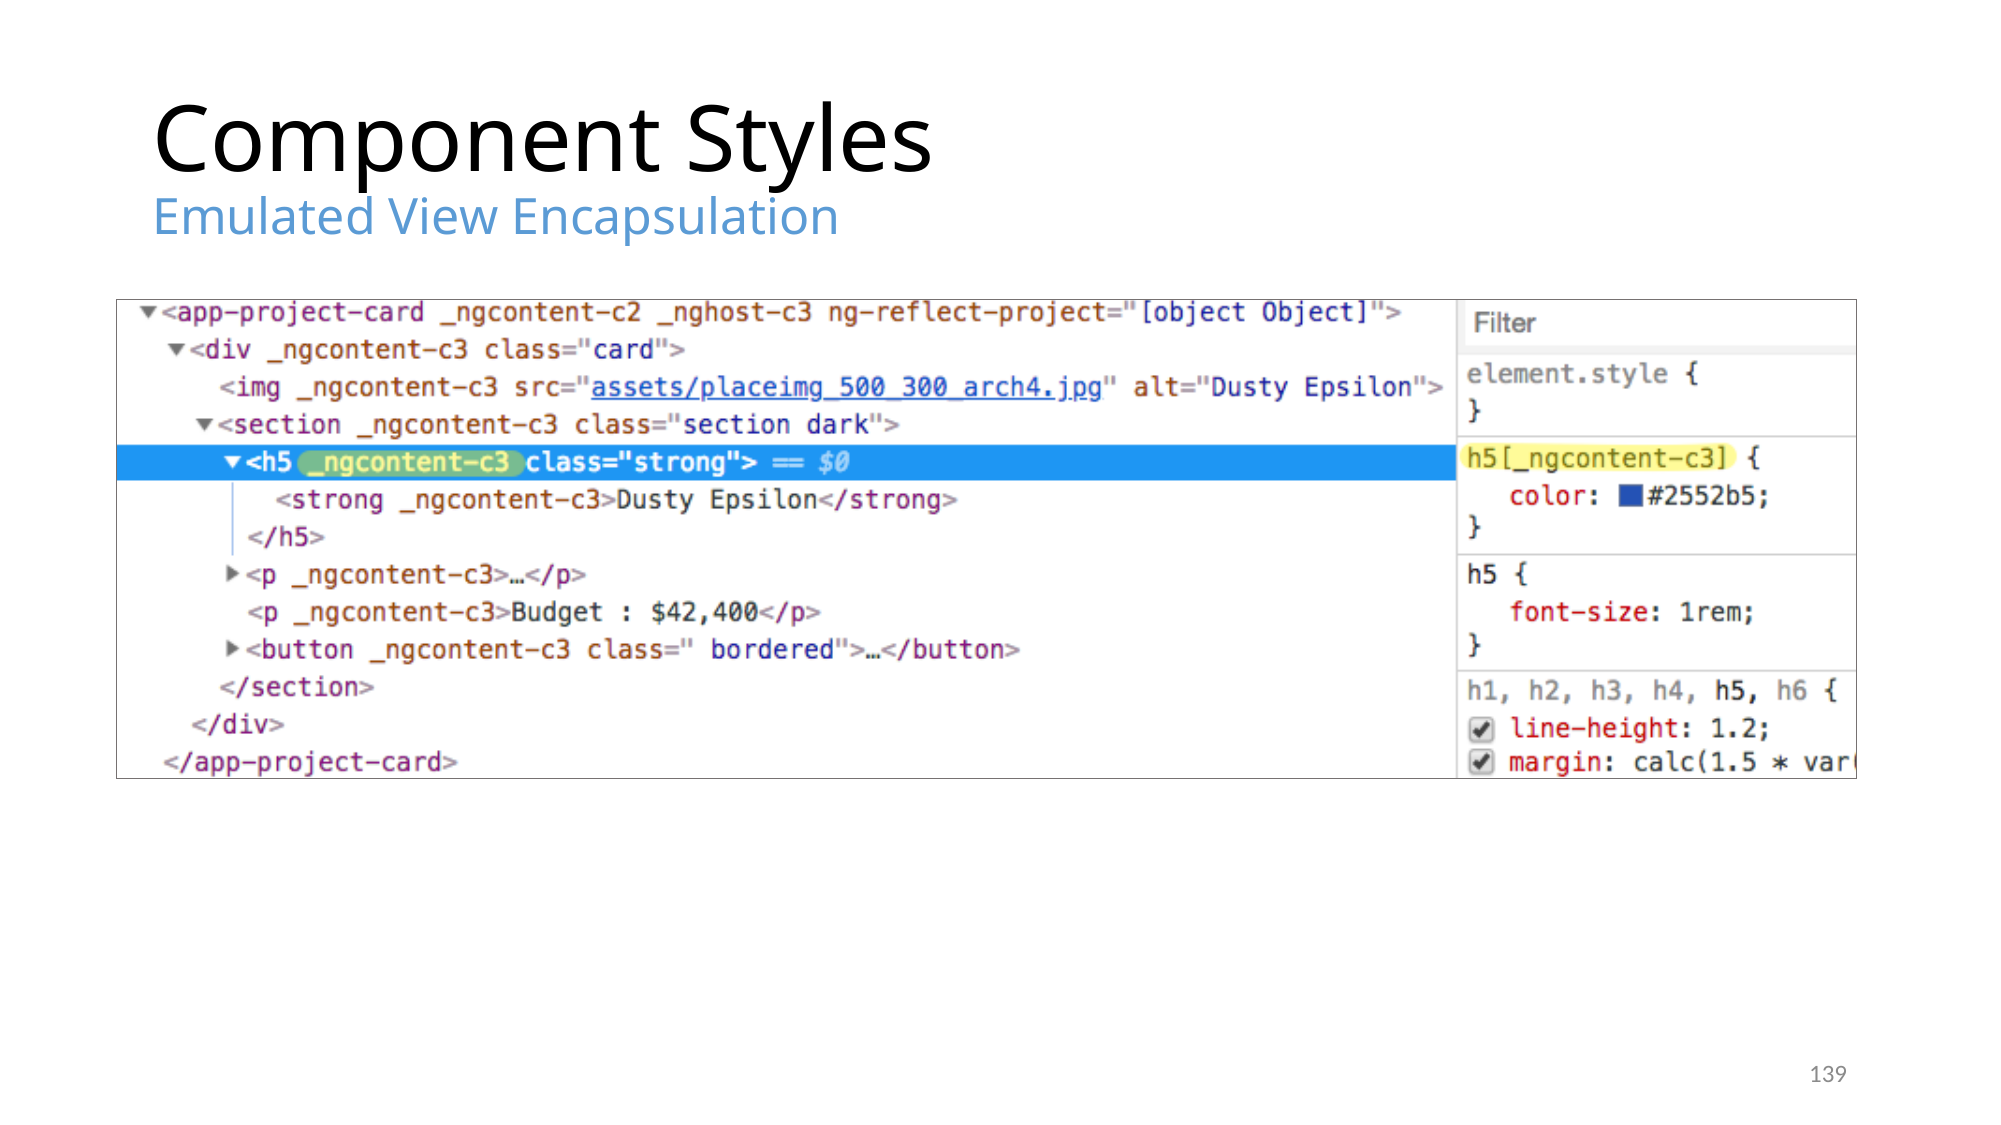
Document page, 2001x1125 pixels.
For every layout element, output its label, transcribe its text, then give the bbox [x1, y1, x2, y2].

picture [116, 299, 1857, 779]
title Component Styles Emulated View Encapsulation [137, 59, 1863, 278]
slide_number 139 [1412, 1042, 1863, 1103]
